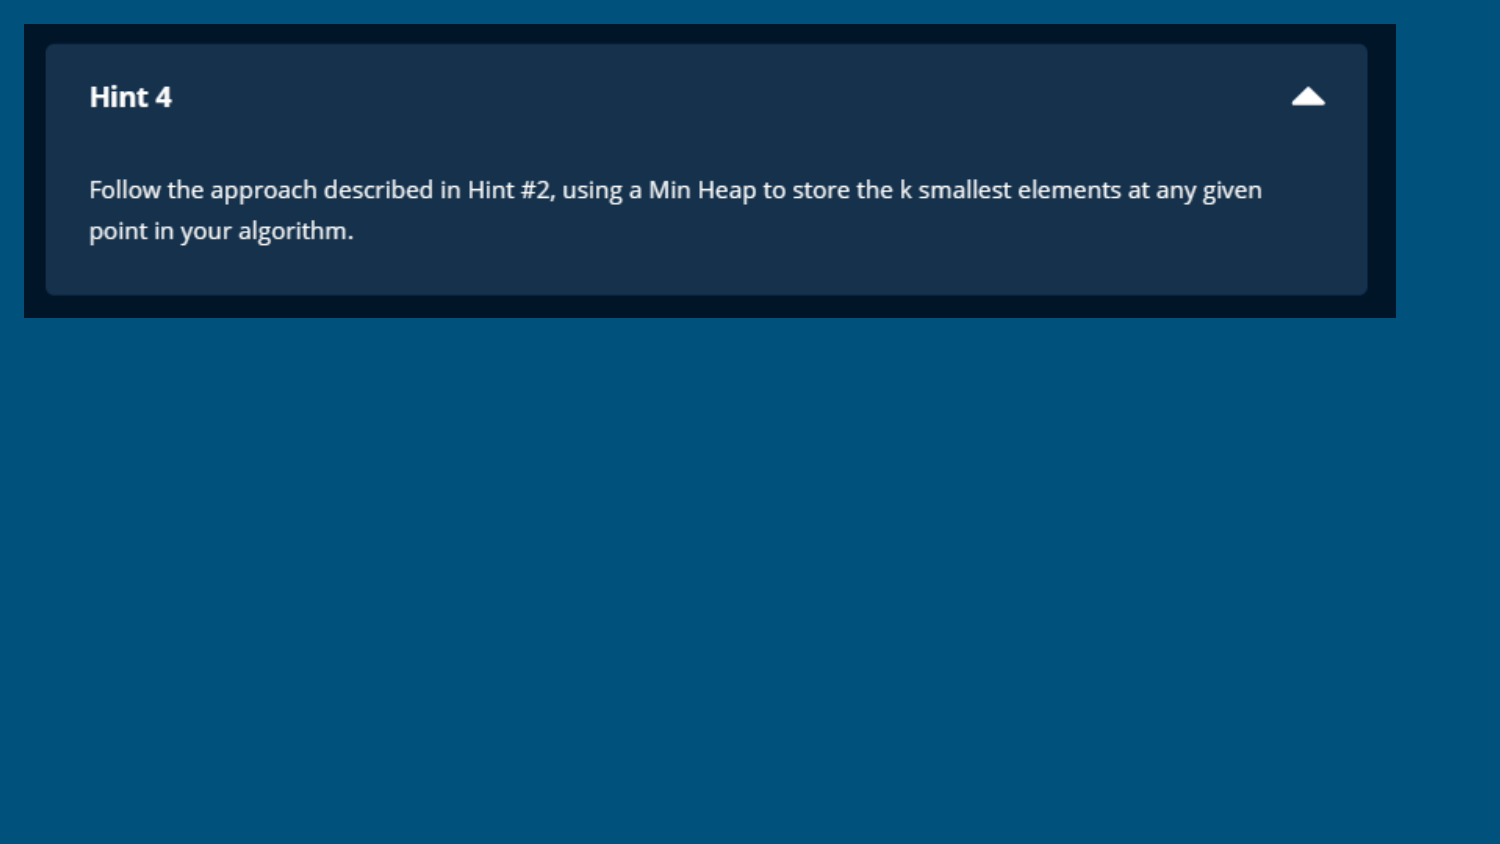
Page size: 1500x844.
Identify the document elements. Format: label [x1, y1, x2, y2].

picture [25, 25, 1395, 317]
